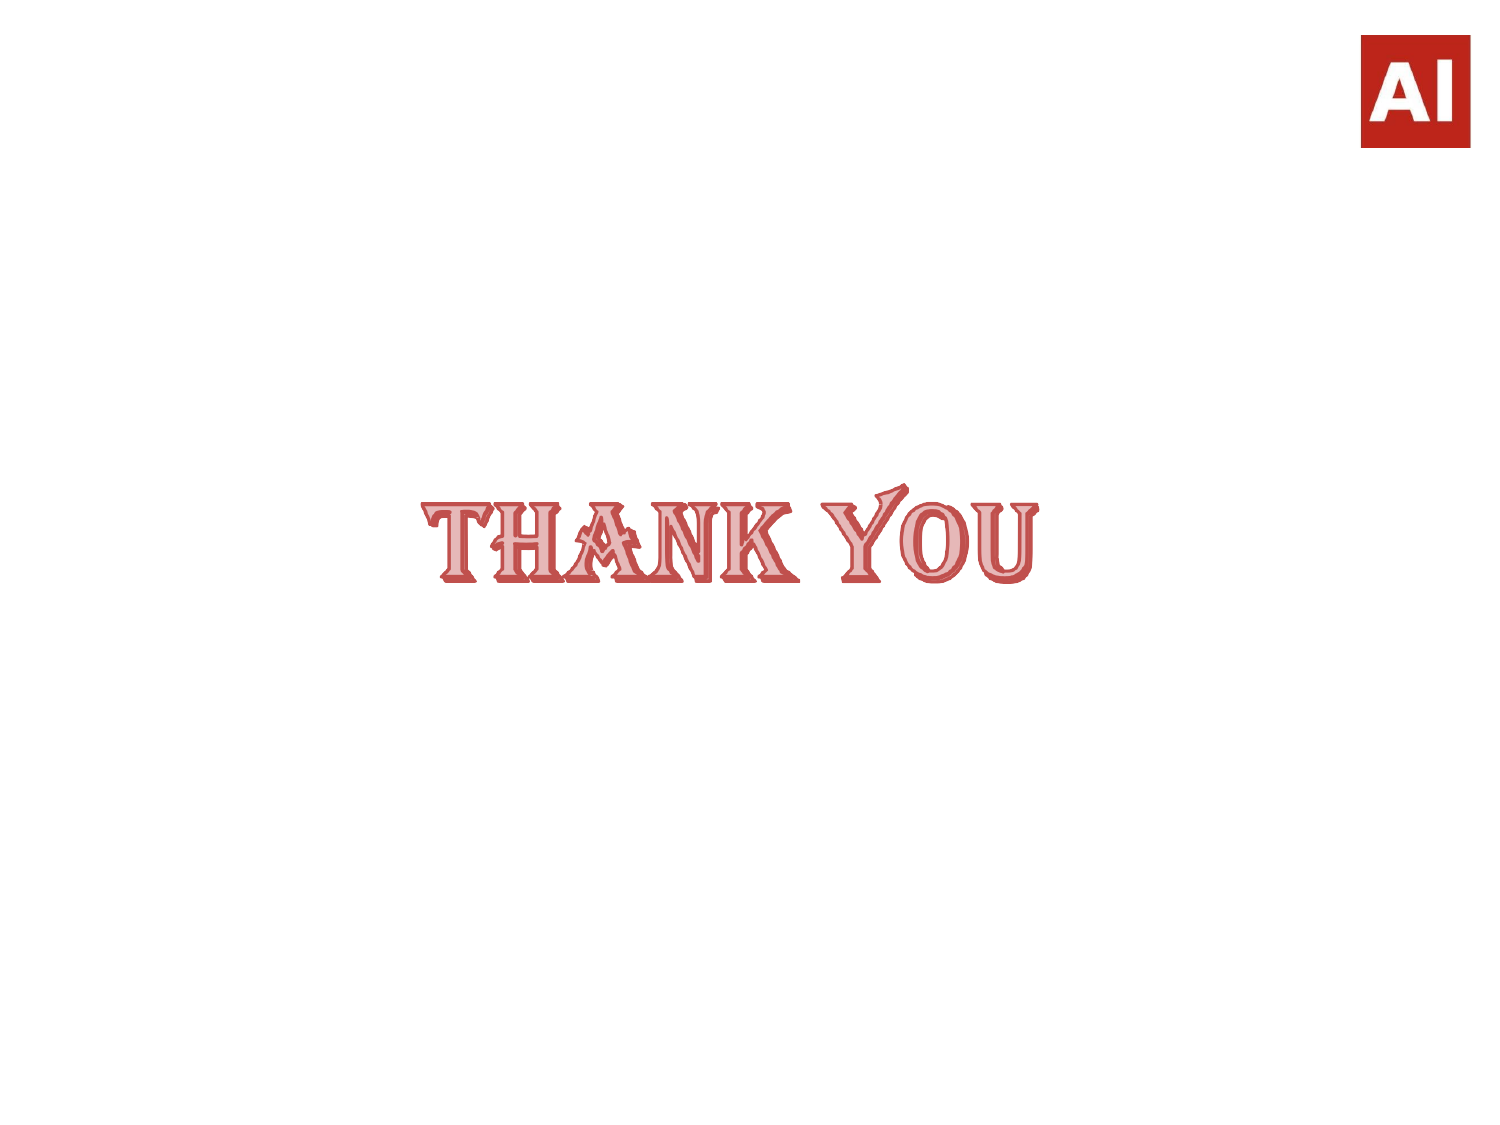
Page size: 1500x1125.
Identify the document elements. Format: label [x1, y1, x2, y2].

picture [1359, 35, 1472, 148]
picture [420, 502, 801, 583]
picture [820, 483, 1040, 584]
